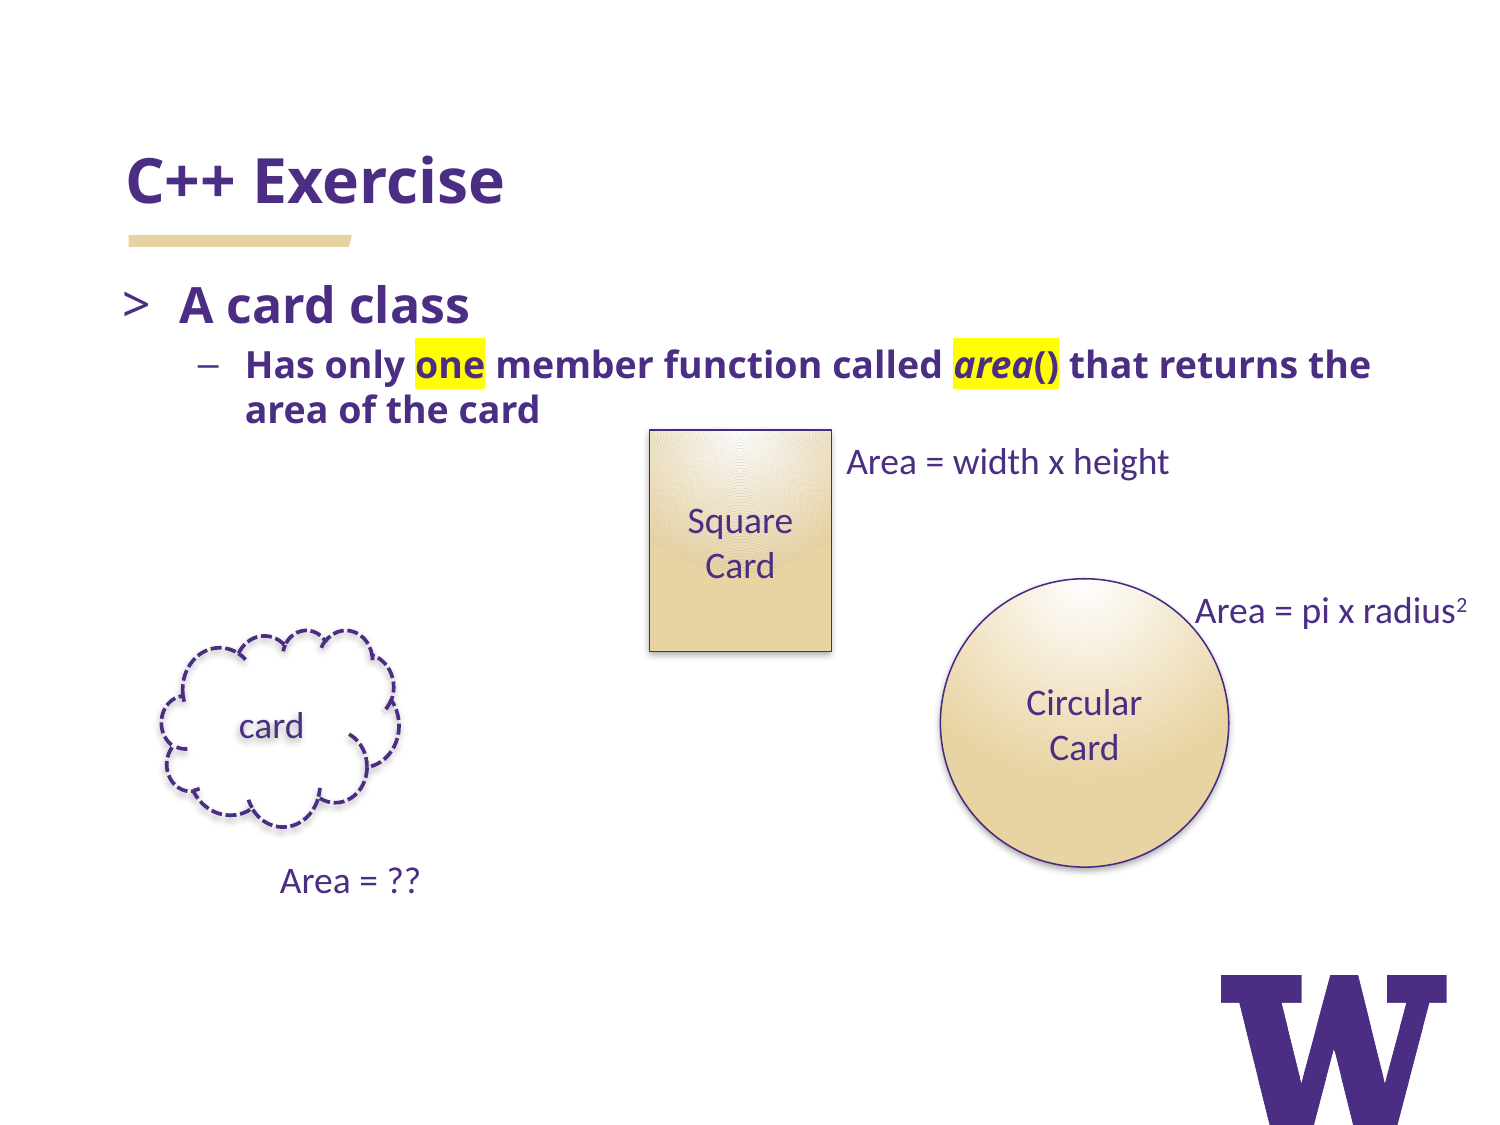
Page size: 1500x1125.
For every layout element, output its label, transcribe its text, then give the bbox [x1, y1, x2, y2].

text_box card [160, 629, 400, 828]
list A card class Has only one member function called area() that returns the area of the card Write the class for card, square card and circular card area() is implemented in the way of polymorphism Unit is float [108, 265, 1453, 925]
title C++ Exercise [110, 60, 1453, 224]
text_box Square Card [649, 429, 832, 652]
text_box Circular Card [939, 577, 1230, 868]
picture [1221, 975, 1447, 1125]
picture [128, 235, 352, 247]
text_box Area = width x height [831, 430, 1195, 490]
text_box Area = ?? [265, 848, 629, 908]
text_box Area = pi x radius2 [1180, 578, 1500, 639]
